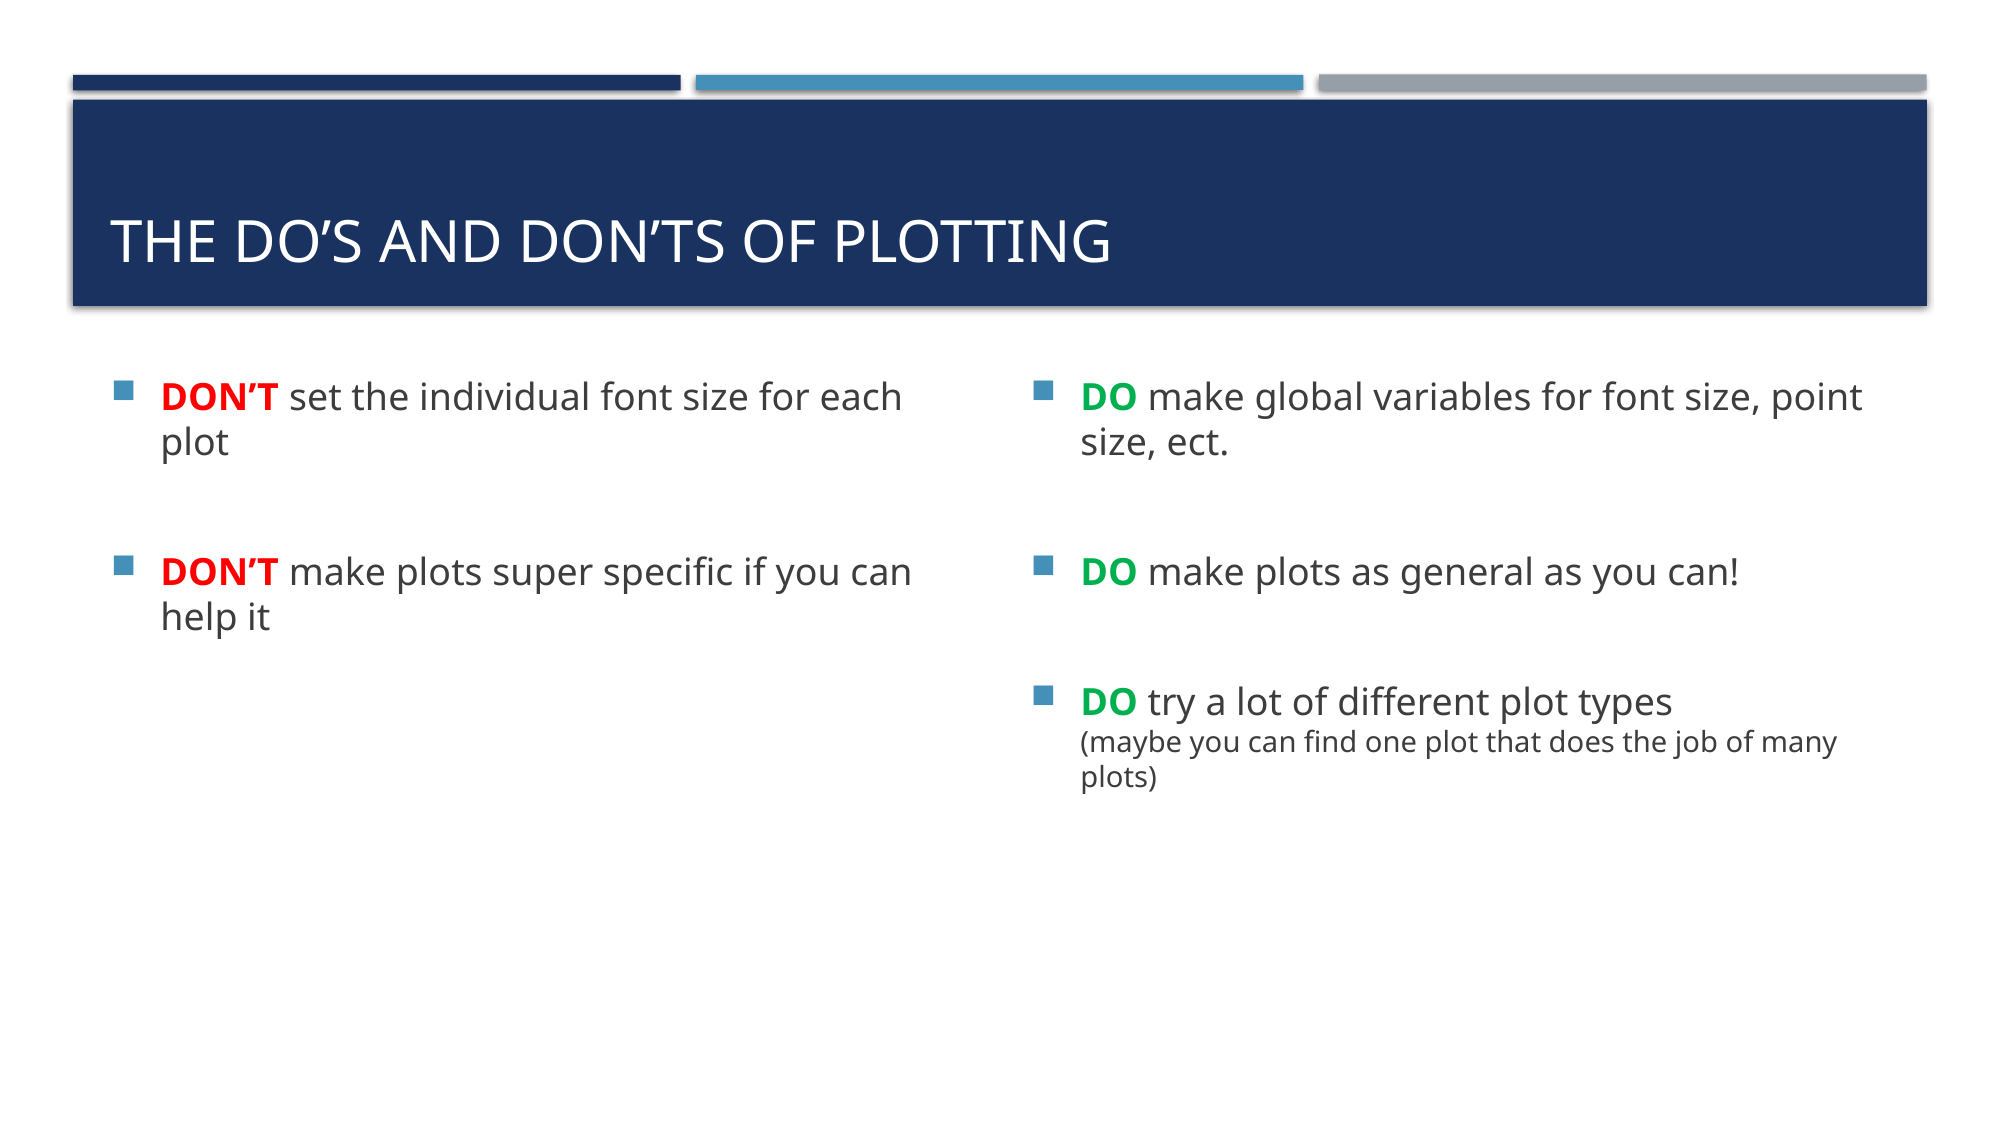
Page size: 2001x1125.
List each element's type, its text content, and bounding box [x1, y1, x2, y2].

list DON’T set the individual font size for each plot DON’T make plots super specific if you can help it [95, 365, 985, 962]
list DO make global variables for font size, point size, ect. DO make plots as general as you can! DO try a lot of different plot types (maybe you can find one plot that does the job of many plots) [1015, 365, 1923, 962]
title The do’s and DON’ts of Plotting [95, 119, 1905, 282]
